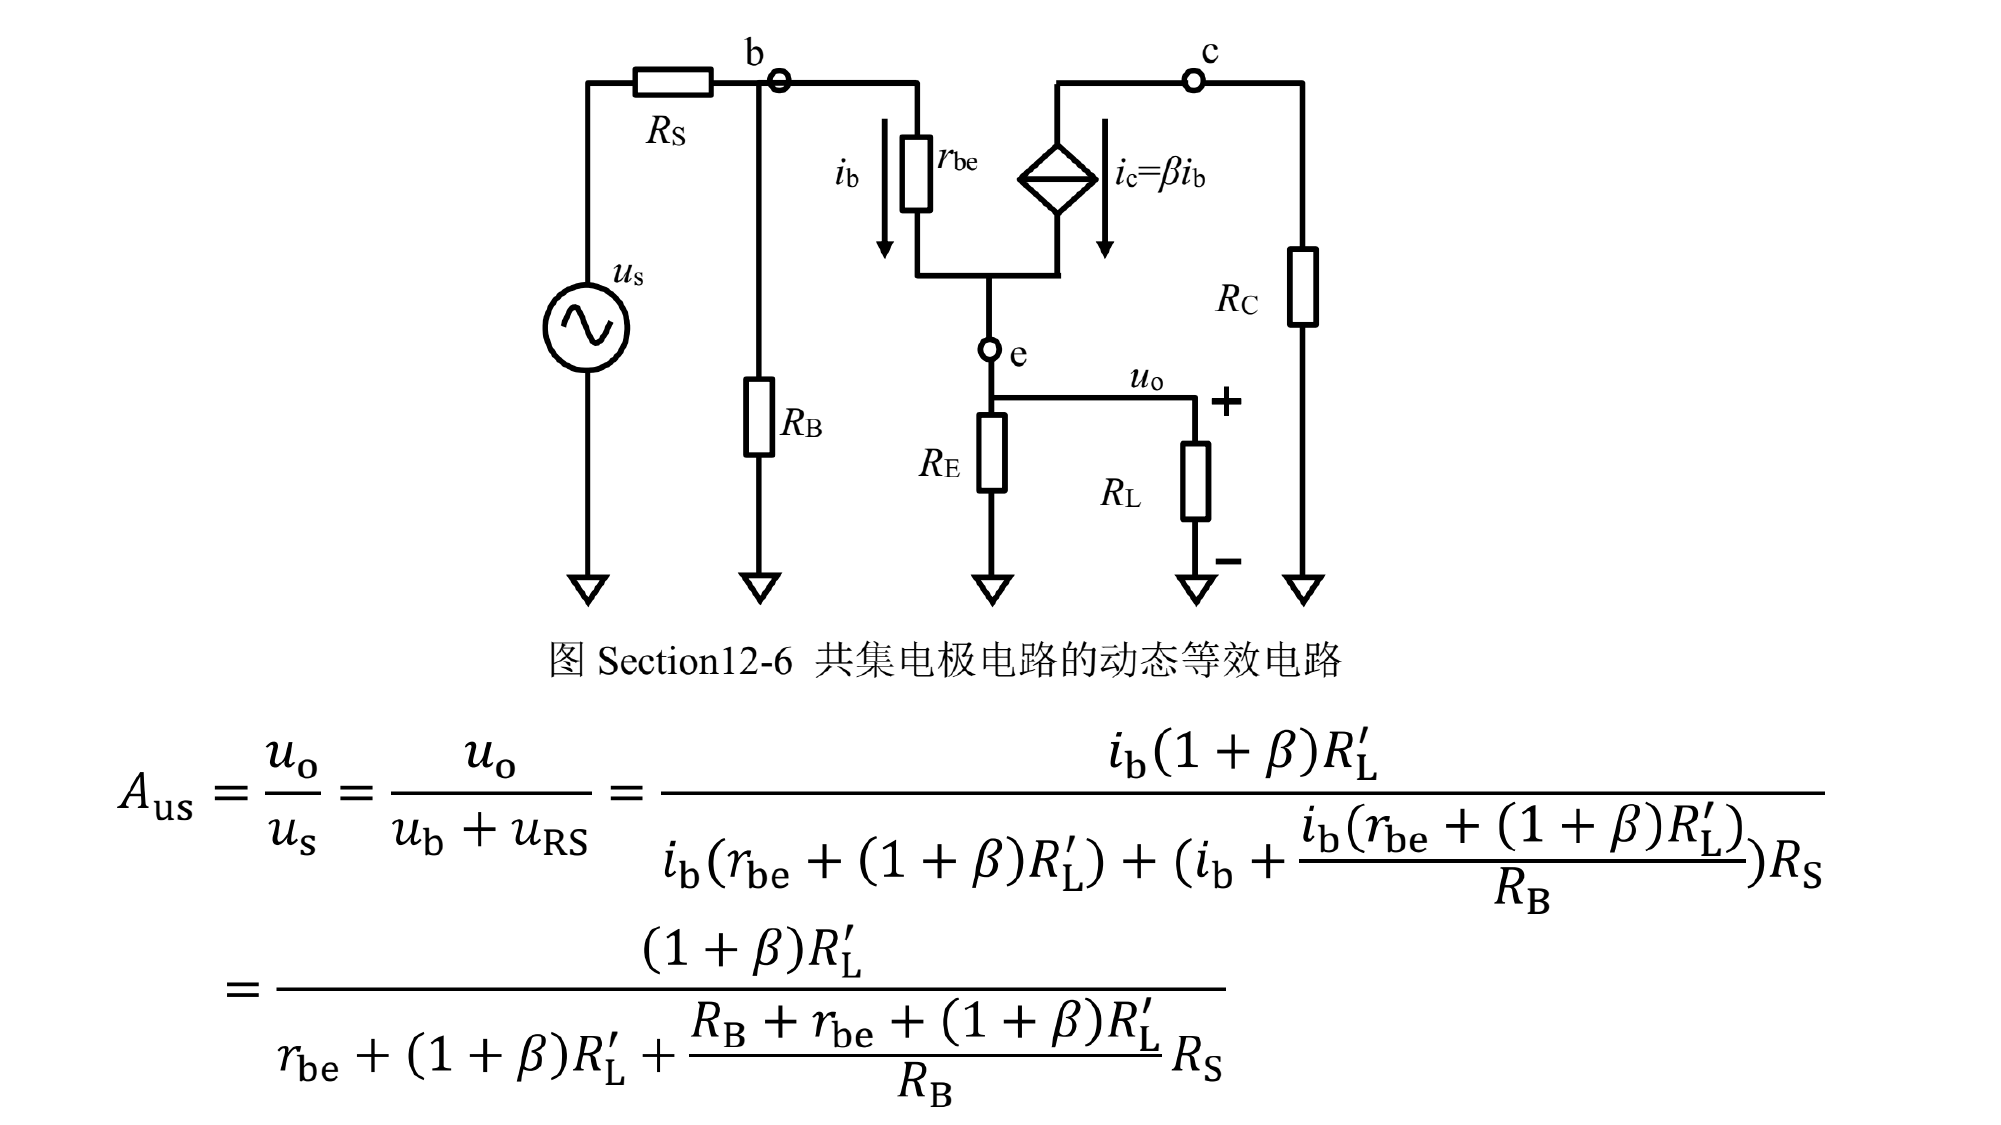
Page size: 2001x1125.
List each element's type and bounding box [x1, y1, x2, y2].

picture [528, 21, 1348, 690]
picture [117, 719, 1835, 1125]
